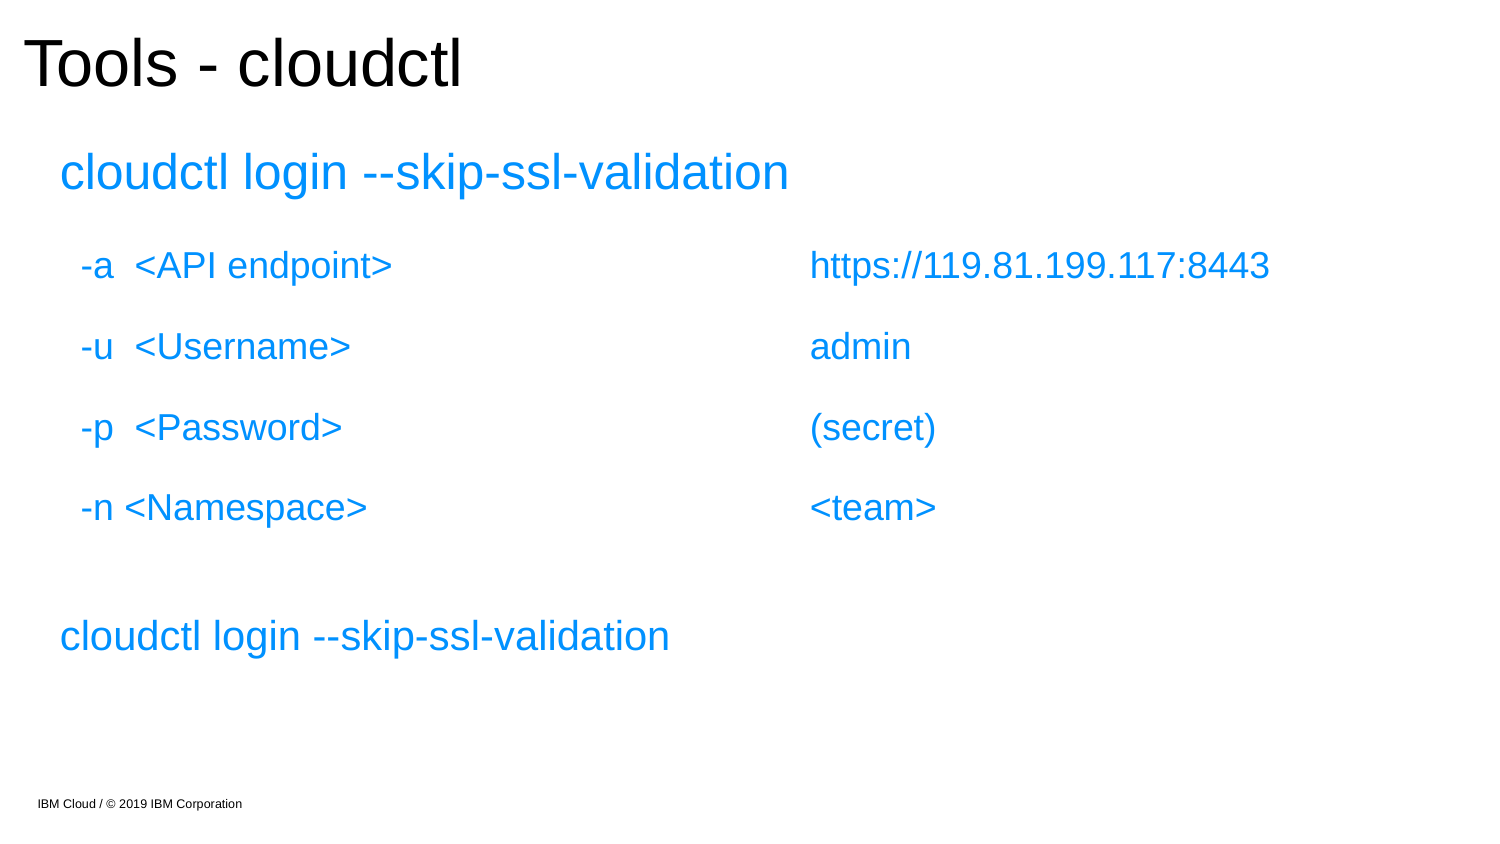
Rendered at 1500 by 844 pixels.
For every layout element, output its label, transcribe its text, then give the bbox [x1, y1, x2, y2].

footer IBM Cloud / © 2019 IBM Corporation [37, 791, 1088, 815]
text_box cloudctl login --skip-ssl-validation -a <API endpoint> https://119.81.199.117:8443 -u <Username> admin -p <Password> (secret) -n <Namespace> <team> cloudctl login --skip-ssl-validation [59, 146, 1389, 538]
title Tools - cloudctl [23, 29, 1052, 97]
